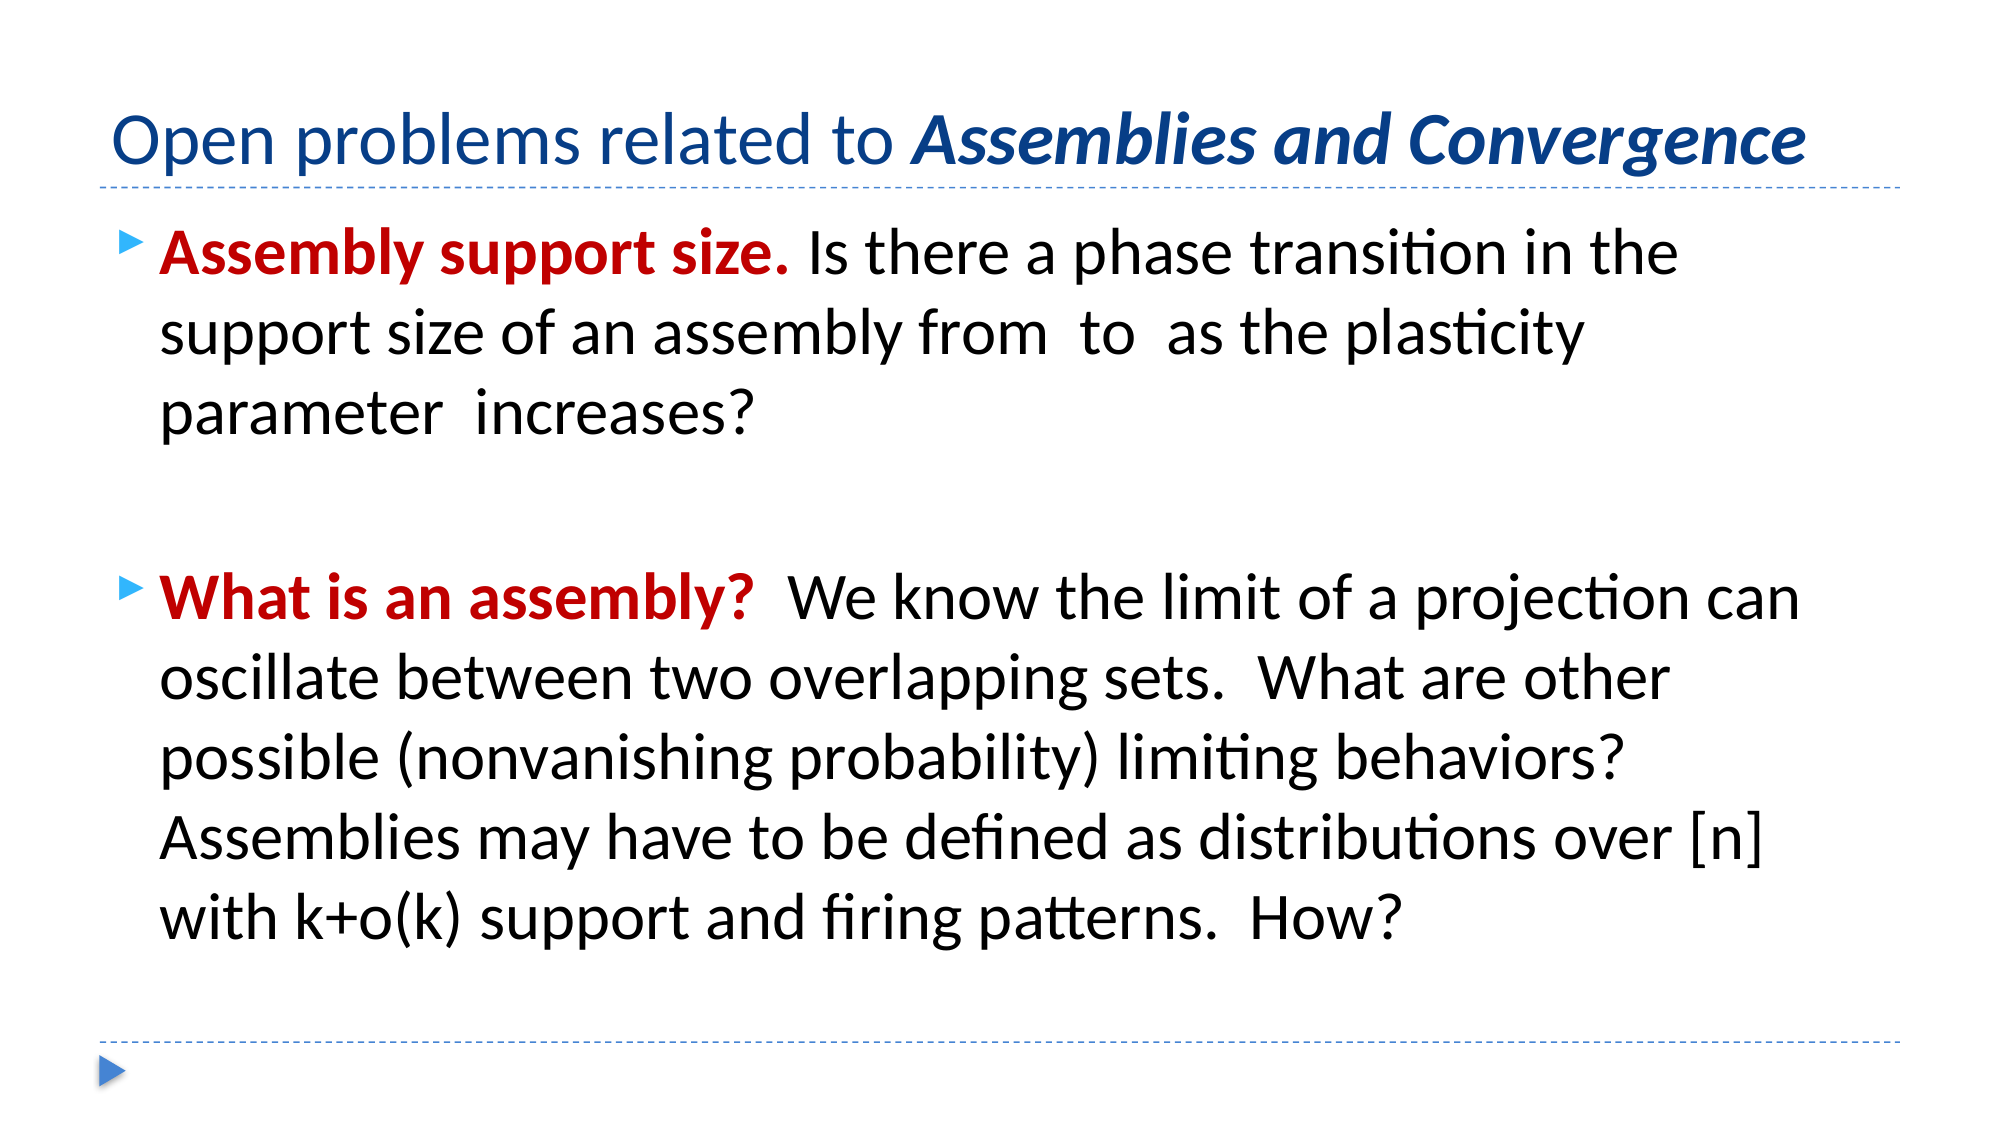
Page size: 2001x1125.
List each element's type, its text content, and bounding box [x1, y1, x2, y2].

title Open problems related to Assemblies and Convergence [96, 24, 1897, 188]
